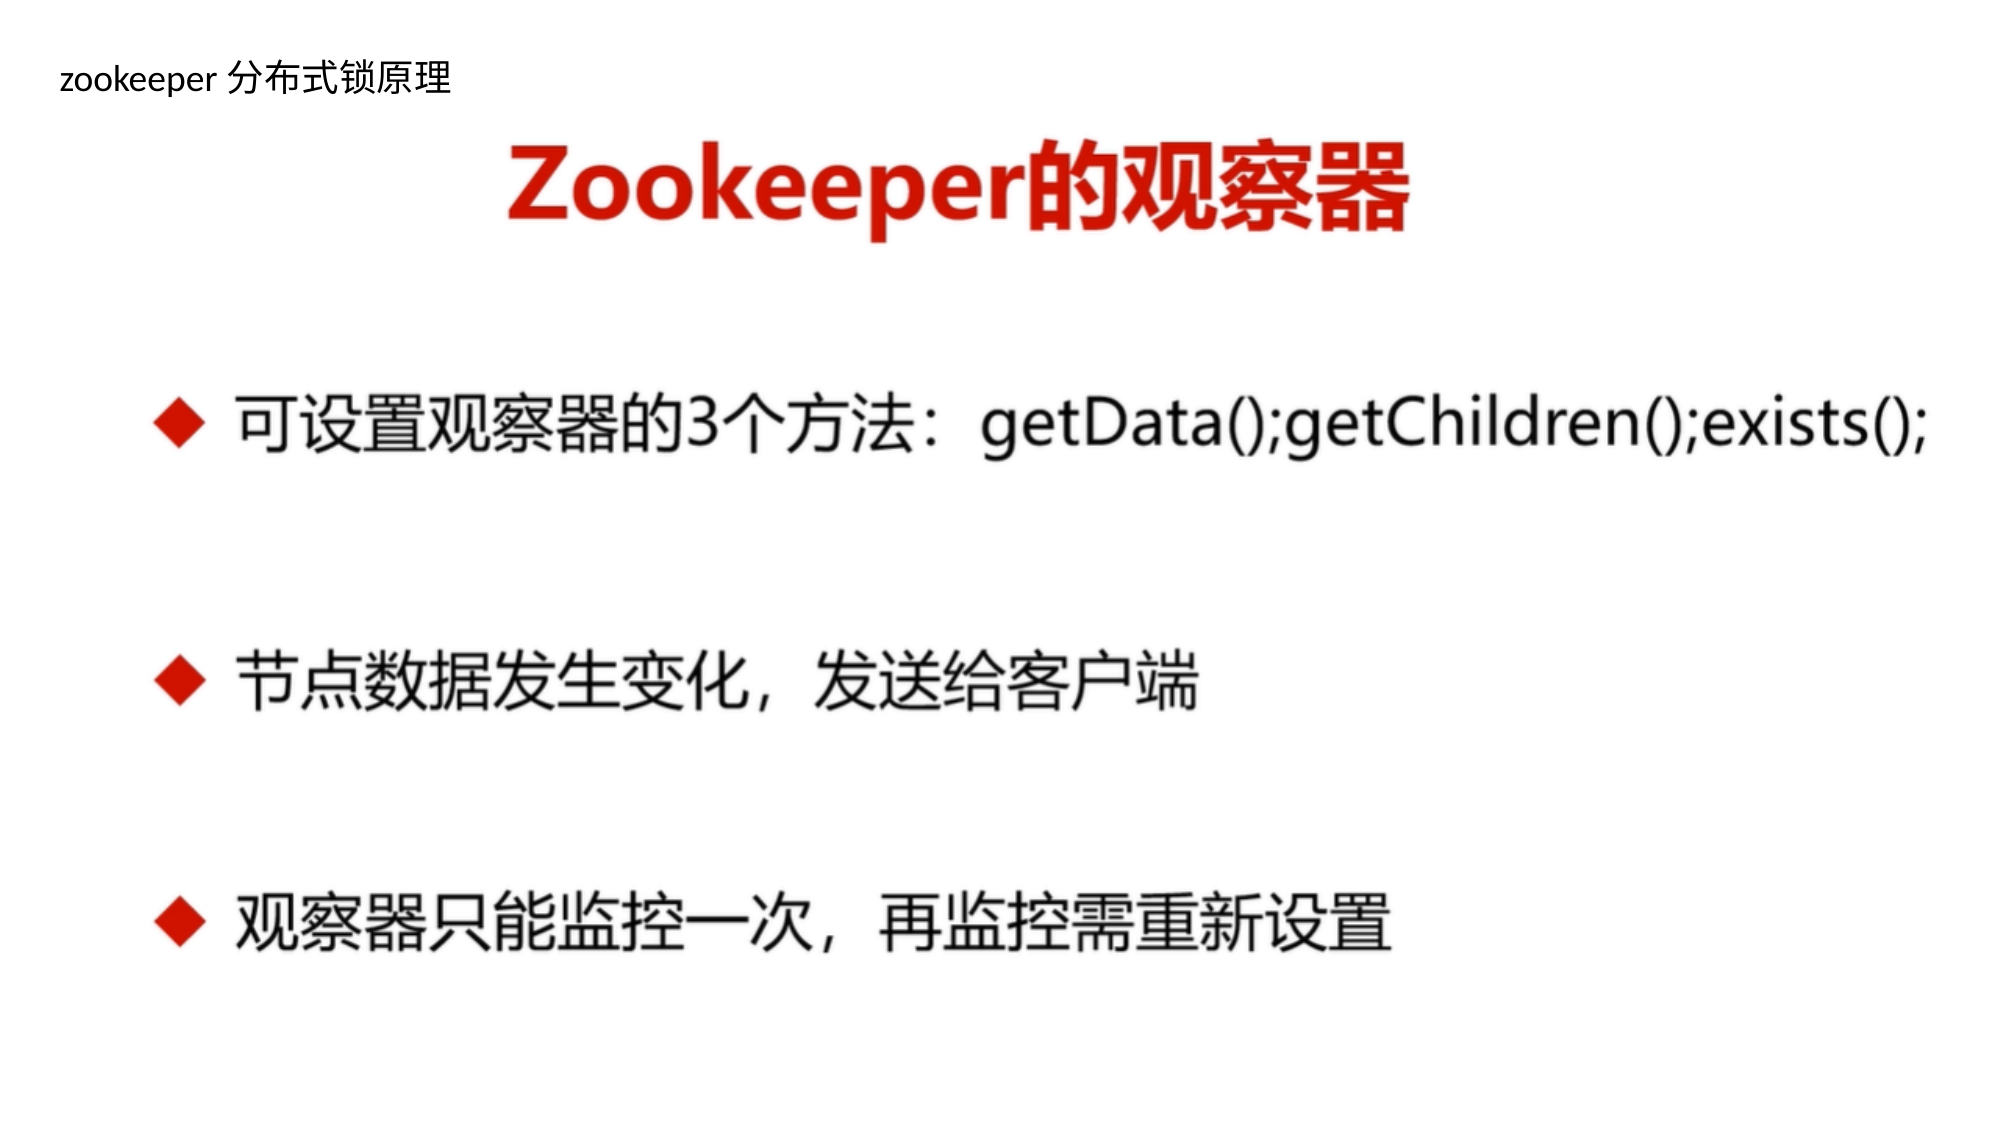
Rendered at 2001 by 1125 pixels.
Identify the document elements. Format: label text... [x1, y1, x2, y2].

text_box zookeeper分布式锁原理 [44, 46, 467, 94]
picture [28, 94, 1972, 1031]
